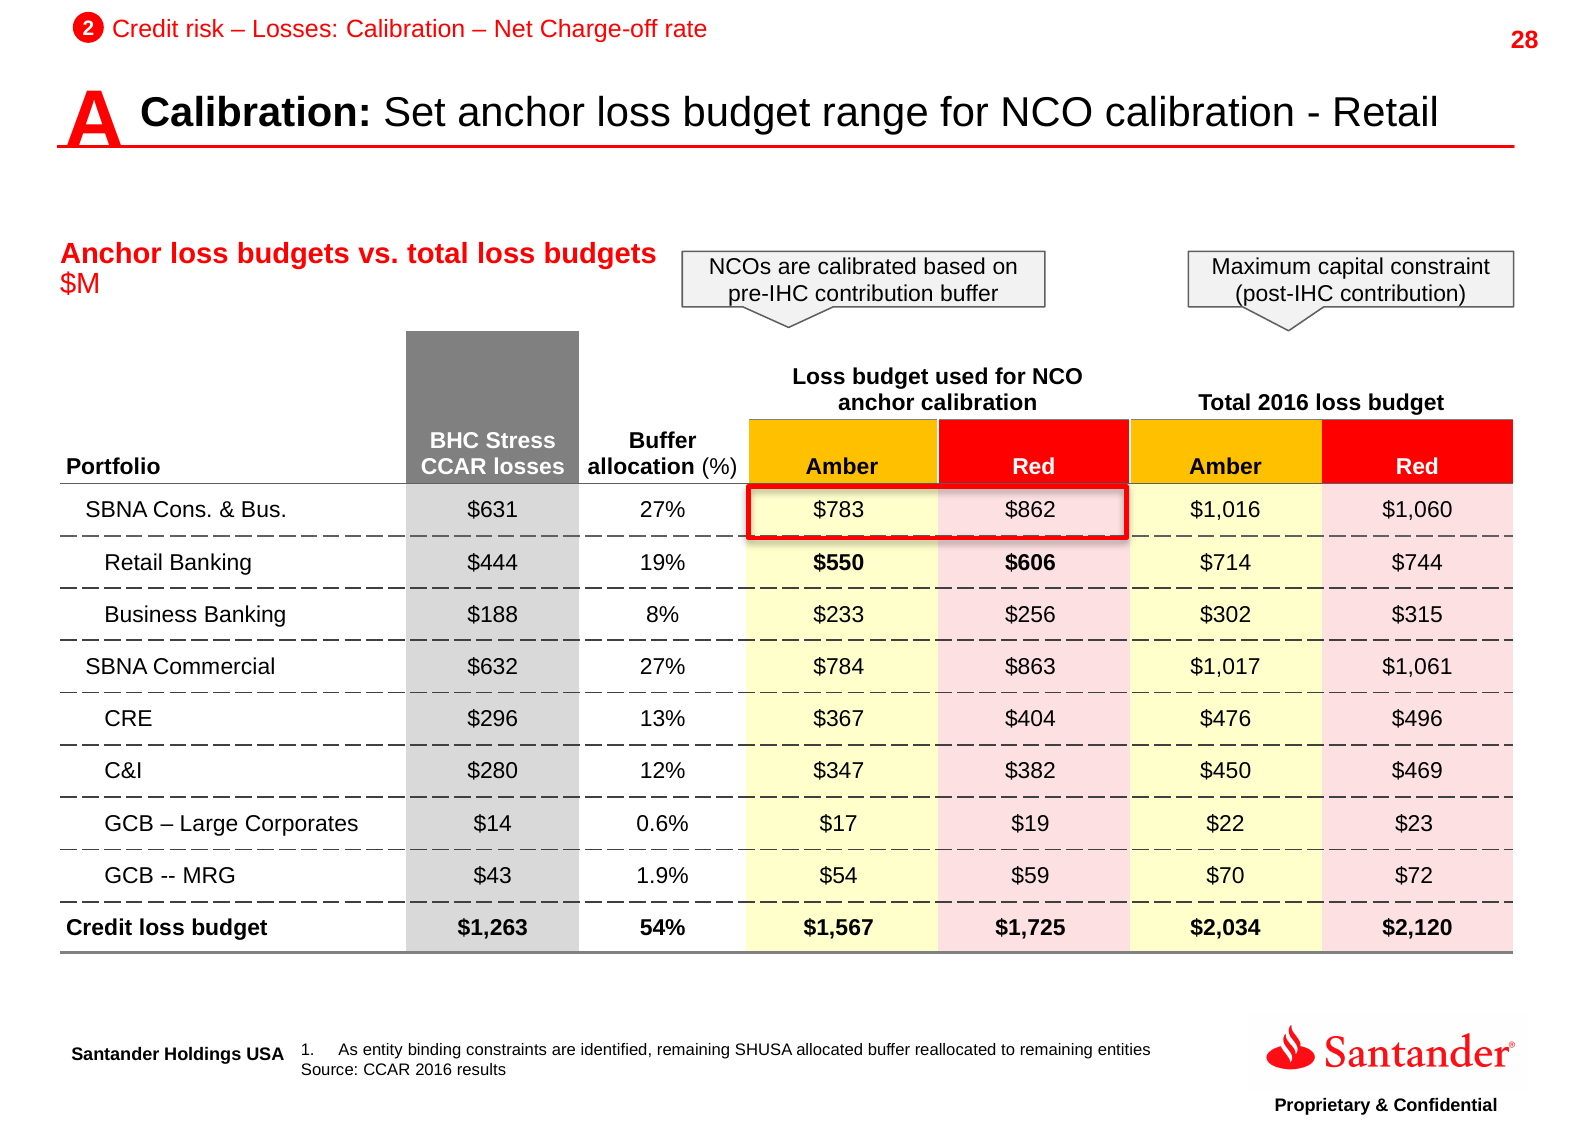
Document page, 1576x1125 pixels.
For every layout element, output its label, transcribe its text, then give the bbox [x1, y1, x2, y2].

table_cell $188 [406, 588, 579, 640]
table_cell $1,725 [938, 902, 1130, 951]
table_cell $606 [938, 543, 1130, 588]
table_cell 12% [579, 745, 746, 797]
table_cell $280 [406, 745, 579, 797]
text_box A [49, 57, 140, 173]
table_cell Business Banking [60, 588, 406, 640]
table_cell $631 [406, 484, 579, 536]
table_cell $744 [1322, 536, 1513, 588]
table_cell $382 [938, 745, 1130, 797]
table_cell $70 [1130, 849, 1322, 902]
table_cell $496 [1322, 693, 1513, 745]
text_box [747, 485, 1127, 539]
table_cell $632 [406, 640, 579, 693]
table_cell 8% [579, 588, 746, 640]
table_cell 13% [579, 693, 746, 745]
table_cell SBNA Commercial [60, 640, 406, 693]
table_header Portfolio [60, 331, 406, 483]
table_cell 27% [579, 640, 746, 693]
table_cell $315 [1322, 588, 1513, 640]
table_cell Red [939, 420, 1129, 483]
table_cell $714 [1130, 536, 1322, 588]
list Calibration: Set anchor loss budget range for NCO calibration - Retail [140, 74, 1479, 146]
table_cell $19 [938, 797, 1130, 849]
table_cell $469 [1322, 745, 1513, 797]
table_cell $43 [406, 849, 579, 902]
table_cell $59 [938, 849, 1130, 902]
text_box Maximum capital constraint (post-IHC contribution) [1188, 251, 1514, 331]
table_cell $302 [1130, 588, 1322, 640]
table_cell $1,016 [1130, 484, 1322, 536]
table_cell $1,567 [746, 902, 938, 951]
picture [1247, 1011, 1528, 1094]
table_cell $784 [746, 640, 938, 693]
table_cell $23 [1322, 797, 1513, 849]
table_cell $1,263 [406, 902, 579, 951]
table_cell $22 [1130, 797, 1322, 849]
table_cell Credit loss budget [60, 902, 406, 951]
table_cell Red [1322, 420, 1513, 483]
table_cell $296 [406, 693, 579, 745]
table_cell CRE [60, 693, 406, 745]
table_cell $2,120 [1322, 902, 1513, 951]
table_header Total 2016 loss budget [1130, 331, 1513, 419]
table_cell $1,060 [1322, 484, 1513, 536]
table_cell 54% [579, 902, 746, 951]
table_cell GCB – Large Corporates [60, 797, 406, 849]
table_cell 19% [579, 536, 746, 588]
table_cell $1,061 [1322, 640, 1513, 693]
table_cell $367 [746, 693, 938, 745]
table_cell Retail Banking [60, 536, 406, 588]
table_cell Amber [749, 420, 937, 483]
table_cell $54 [746, 849, 938, 902]
table_cell 27% [579, 484, 746, 536]
table_cell $2,034 [1130, 902, 1322, 951]
table_header Loss budget used for NCO anchor calibration [746, 331, 1130, 419]
table_cell $404 [938, 693, 1130, 745]
table_cell $233 [746, 588, 938, 640]
table_cell SBNA Cons. & Bus. [60, 484, 406, 536]
table_header Buffer allocation (%) [579, 331, 746, 483]
table_header BHC Stress CCAR losses [406, 331, 579, 483]
table_cell $347 [746, 745, 938, 797]
text_box As entity binding constraints are identified, remaining SHUSA allocated buffer reallocated to remaining entities Source: CCAR 2016 results [300, 1039, 1247, 1080]
table_cell $17 [746, 797, 938, 849]
table_cell $863 [938, 640, 1130, 693]
table_cell $256 [938, 588, 1130, 640]
table_cell $550 [746, 545, 938, 588]
table_cell 1.9% [579, 849, 746, 902]
text_box NCOs are calibrated based on pre-IHC contribution buffer [682, 251, 1045, 328]
table_cell Amber [1131, 420, 1322, 483]
table_cell C&I [60, 745, 406, 797]
table_cell $450 [1130, 745, 1322, 797]
table_cell $476 [1130, 693, 1322, 745]
table_cell GCB -- MRG [60, 849, 406, 902]
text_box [72, 11, 710, 44]
table_cell $72 [1322, 849, 1513, 902]
table_cell 0.6% [579, 797, 746, 849]
table_cell $14 [406, 797, 579, 849]
text_box Anchor loss budgets vs. total loss budgets $M [59, 239, 923, 301]
table_cell $444 [406, 536, 579, 588]
table_cell $1,017 [1130, 640, 1322, 693]
